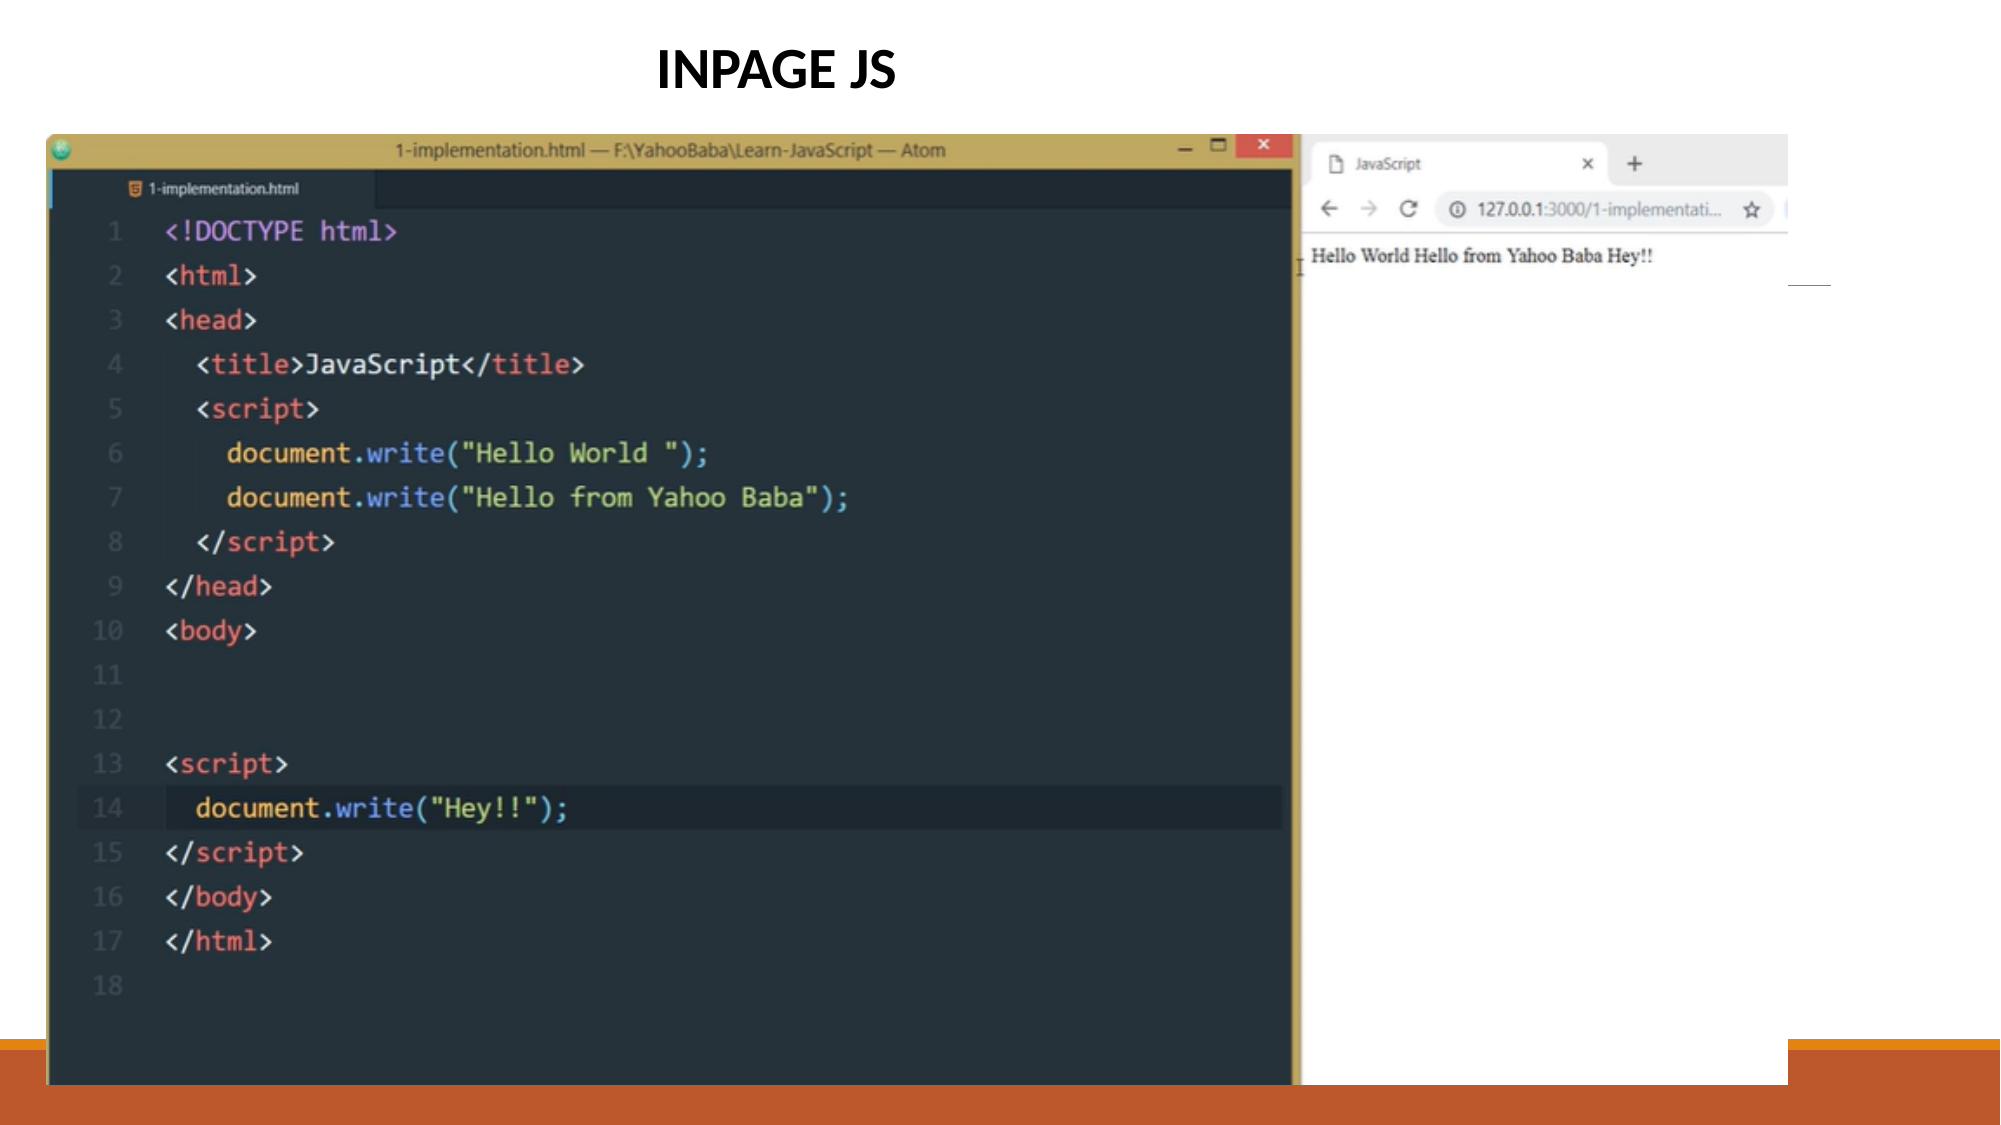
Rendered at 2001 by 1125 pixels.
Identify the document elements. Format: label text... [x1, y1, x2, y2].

text_box INPAGE JS [641, 22, 1155, 108]
picture [45, 134, 1789, 1085]
